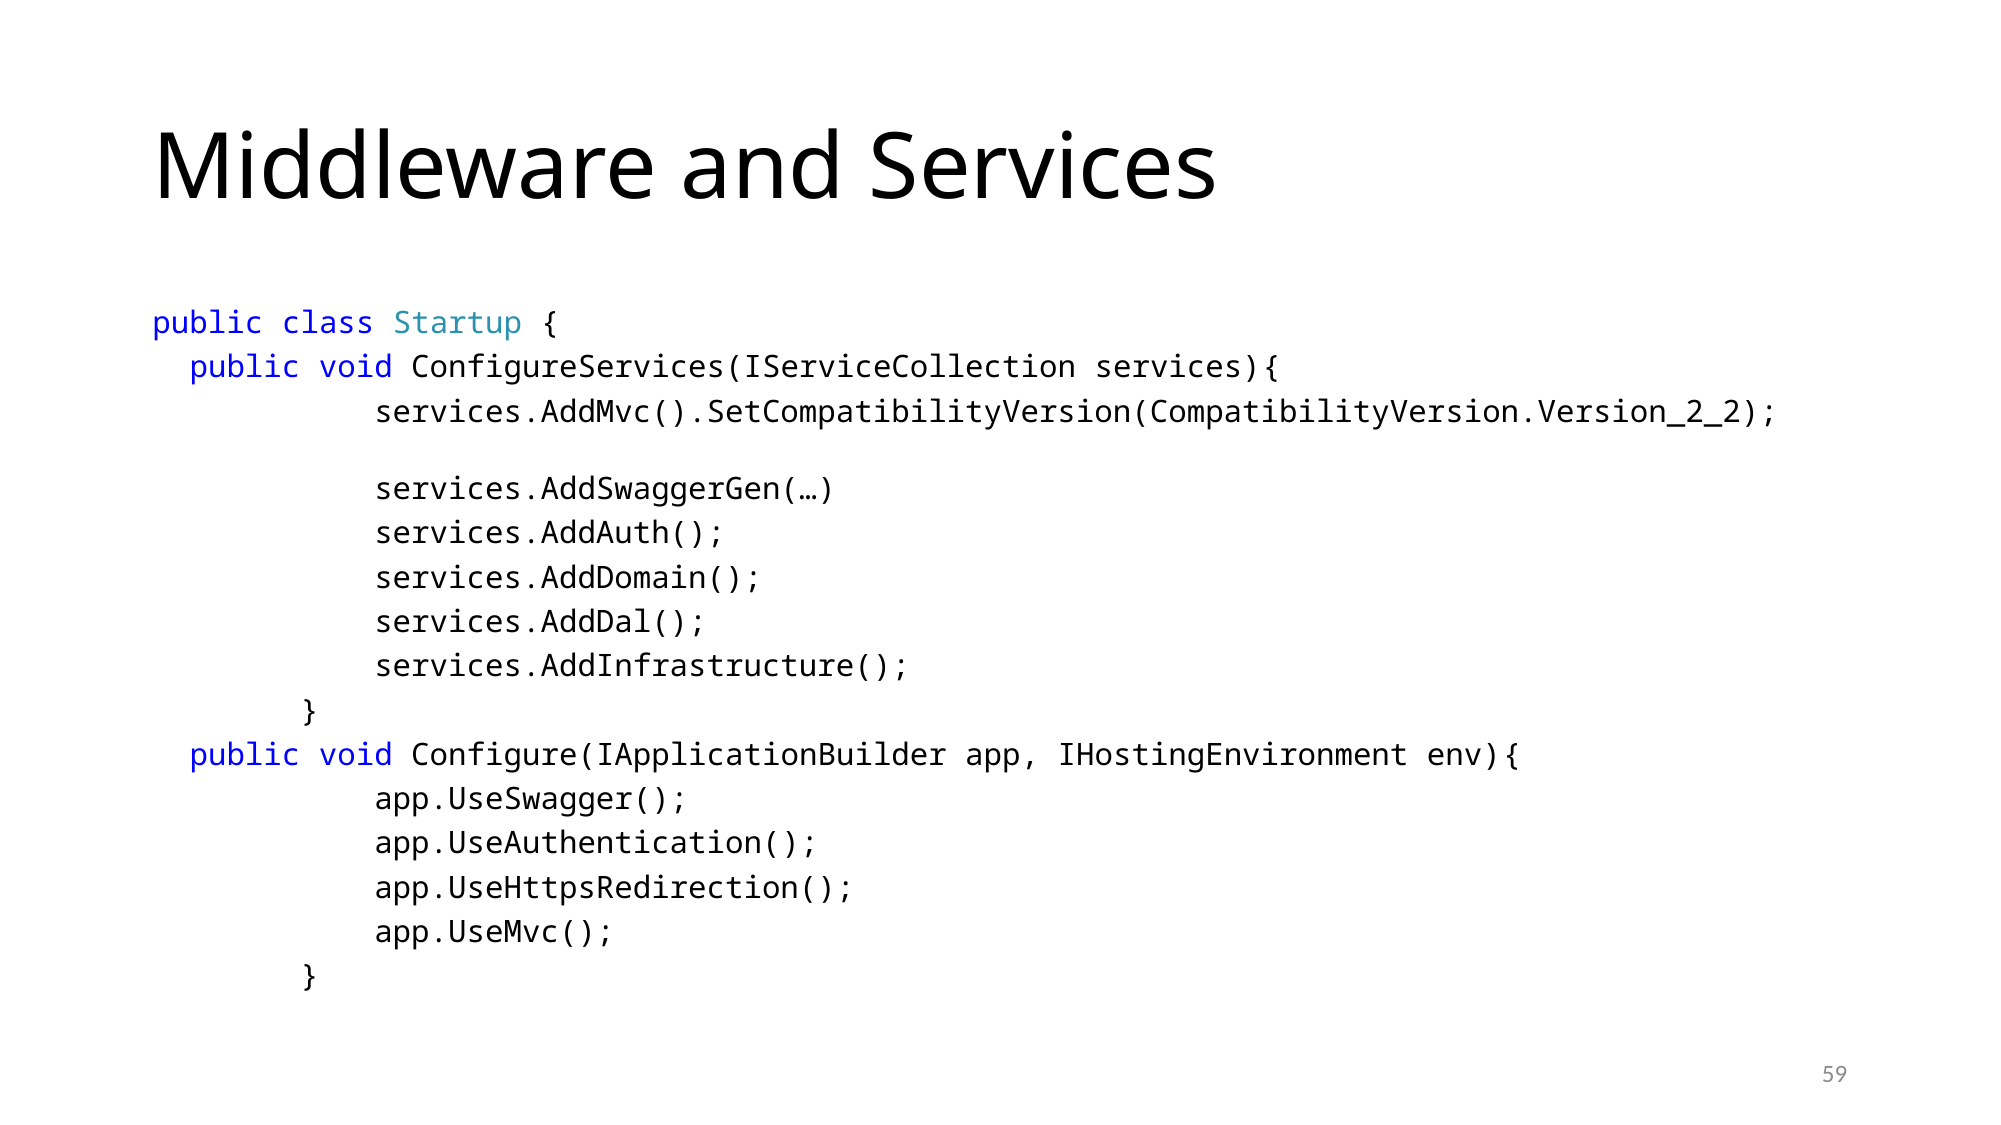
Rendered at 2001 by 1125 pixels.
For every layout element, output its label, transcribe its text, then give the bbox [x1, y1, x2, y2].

title Middleware and Services [137, 59, 1863, 278]
list public class Startup { public void ConfigureServices(IServiceCollection services){ services.AddMvc().SetCompatibilityVersion(CompatibilityVersion.Version_2_2); services.AddSwaggerGen(…) services.AddAuth(); services.AddDomain(); services.AddDal(); services.AddInfrastructure(); } public void Configure(IApplicationBuilder app, IHostingEnvironment env){ app.UseSwagger(); app.UseAuthentication(); app.UseHttpsRedirection(); app.UseMvc(); } [137, 299, 1863, 1014]
slide_number 59 [1412, 1042, 1863, 1103]
